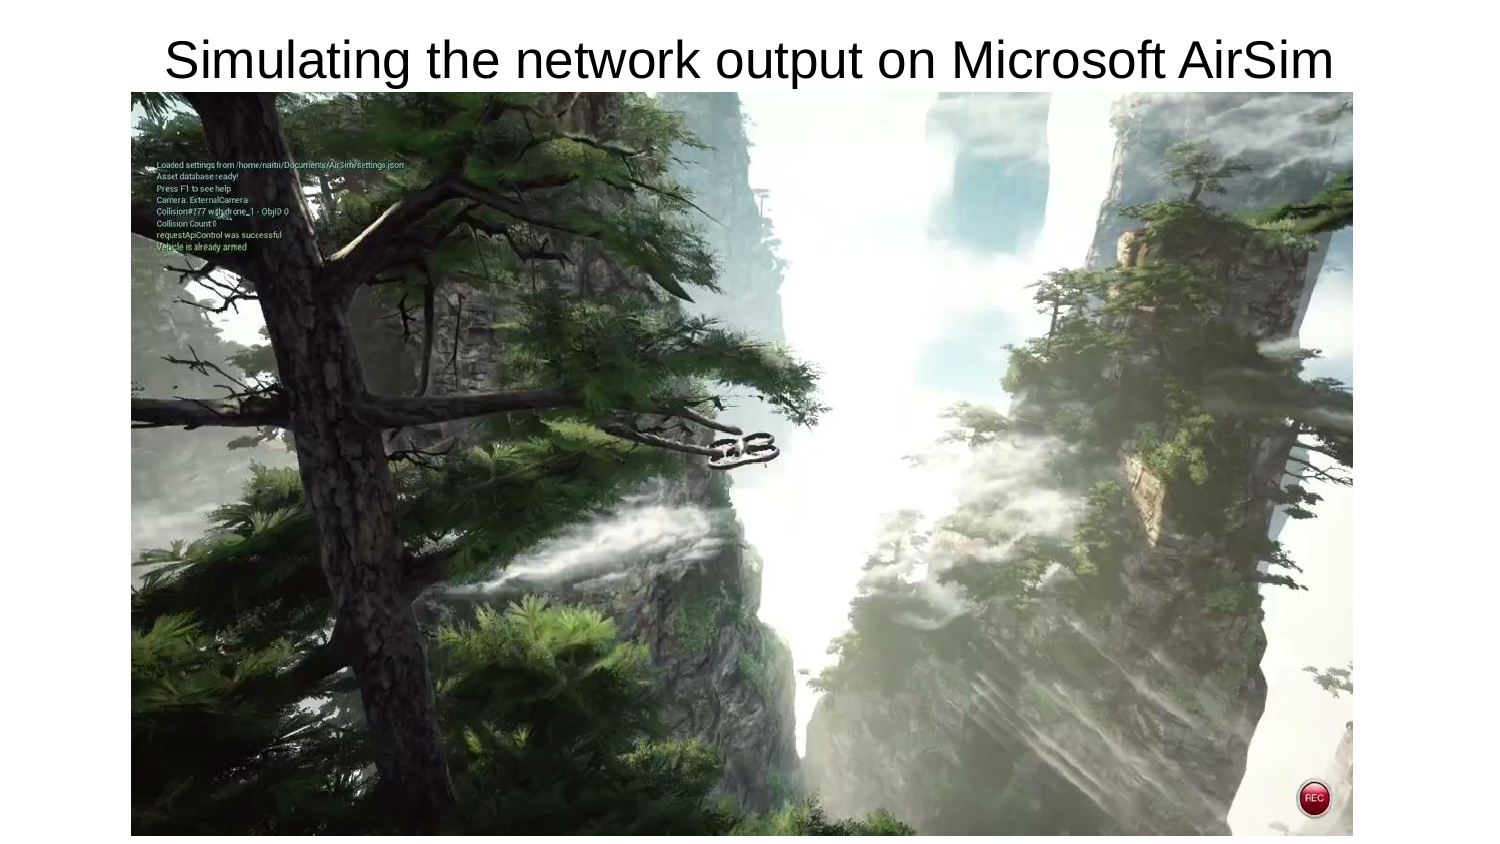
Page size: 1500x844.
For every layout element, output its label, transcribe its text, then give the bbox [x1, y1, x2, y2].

picture [131, 92, 1353, 836]
title Simulating the network output on Microsoft AirSim [51, 10, 1449, 105]
